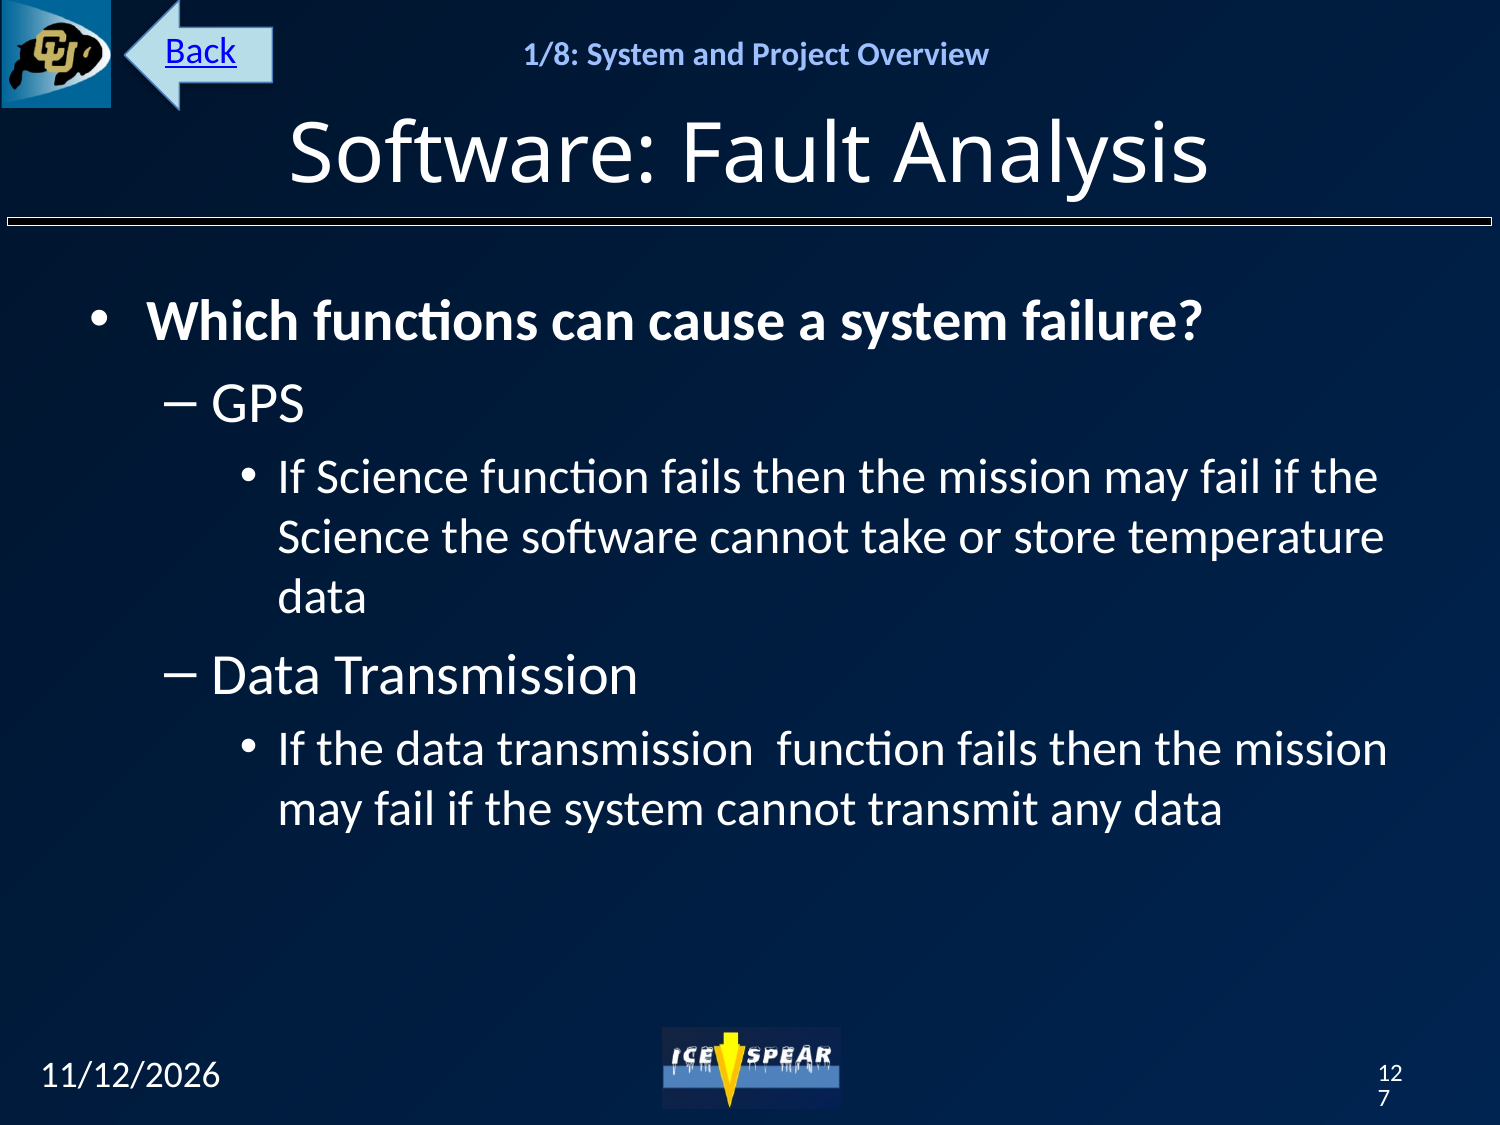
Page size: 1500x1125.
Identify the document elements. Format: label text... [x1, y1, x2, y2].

picture [10, 3, 111, 100]
slide_number 127 [1362, 1042, 1425, 1100]
picture [662, 1027, 841, 1109]
list Which functions can cause a system failure? GPS If Science function fails then the mission may fail if the Science the software cannot take or store temperature data Data Transmission If the data transmission function fails then the mission may fail if the system cannot transmit any data [75, 275, 1425, 975]
title Software: Fault Analysis [131, 82, 1369, 216]
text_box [124, 0, 273, 111]
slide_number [24, 1042, 375, 1103]
